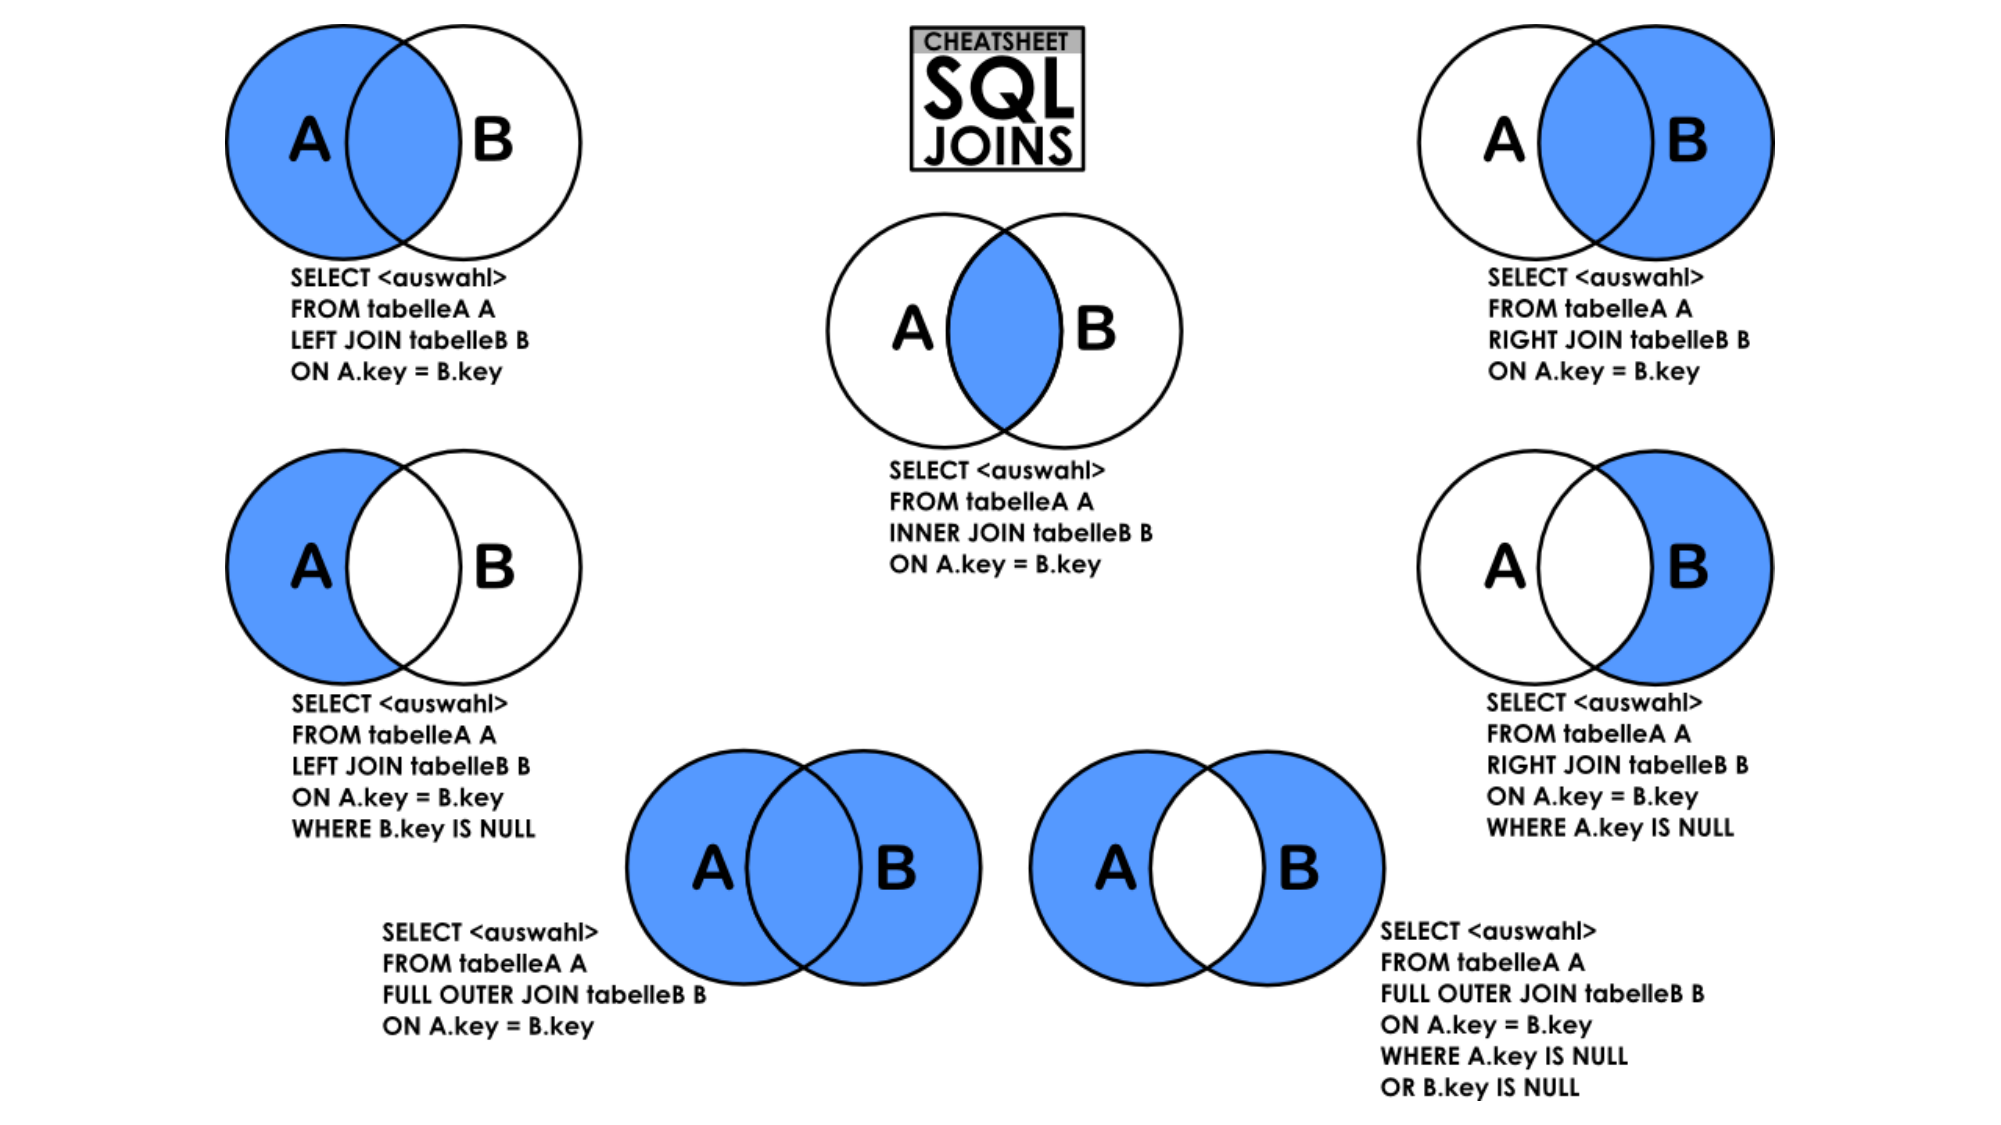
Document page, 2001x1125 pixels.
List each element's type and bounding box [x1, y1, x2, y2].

picture [225, 23, 1775, 1102]
